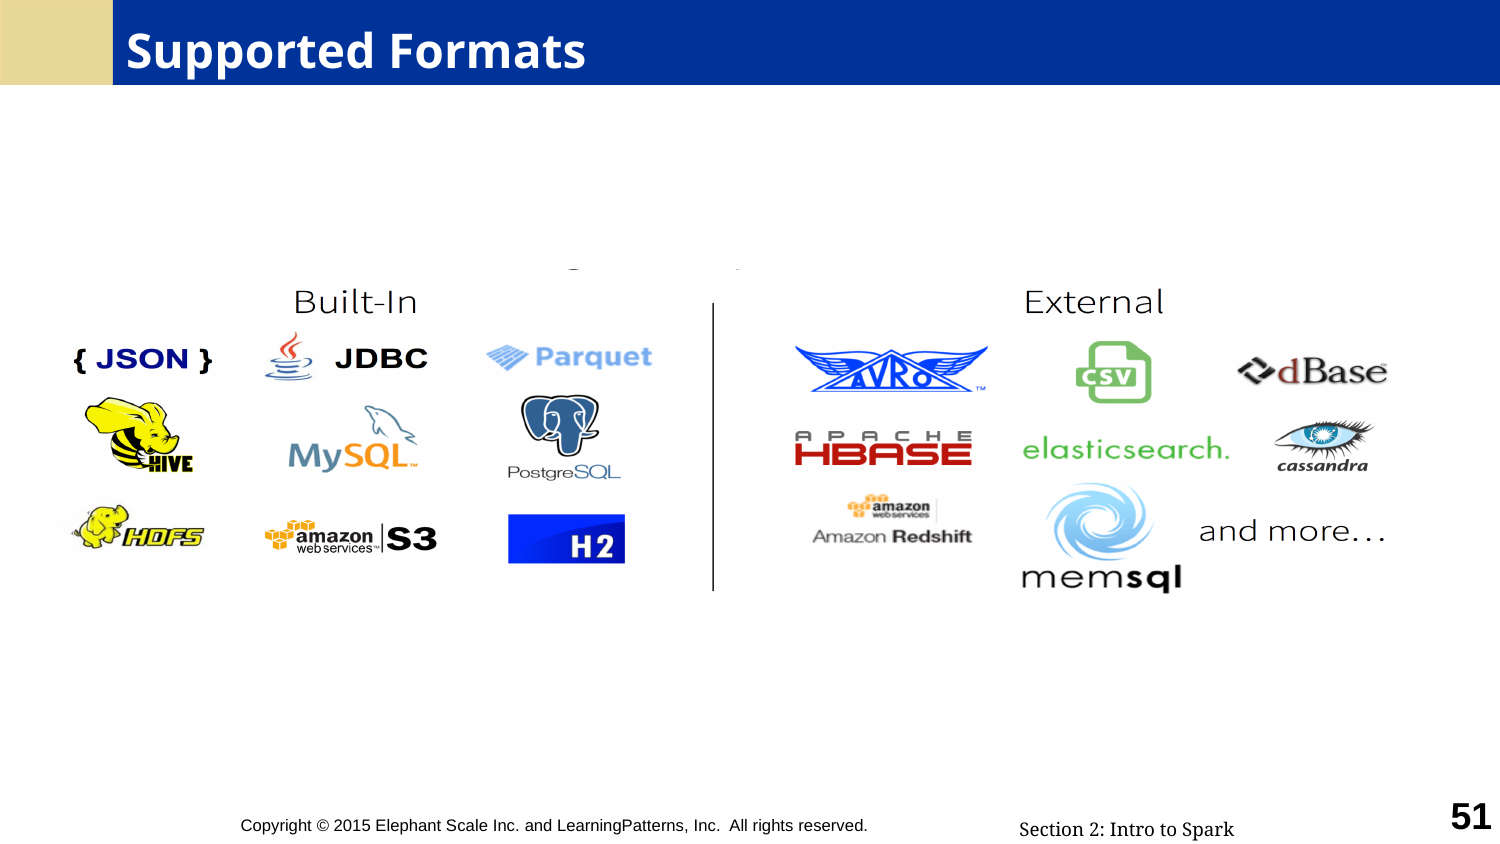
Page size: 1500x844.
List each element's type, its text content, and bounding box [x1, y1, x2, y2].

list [37, 100, 1463, 796]
picture [0, 0, 112, 85]
slide_number 51 [1404, 809, 1493, 838]
footer Copyright © 2015 Elephant Scale Inc. and LearningPatterns, Inc. All rights reserved. [200, 813, 909, 836]
title Supported Formats [112, 0, 1500, 86]
